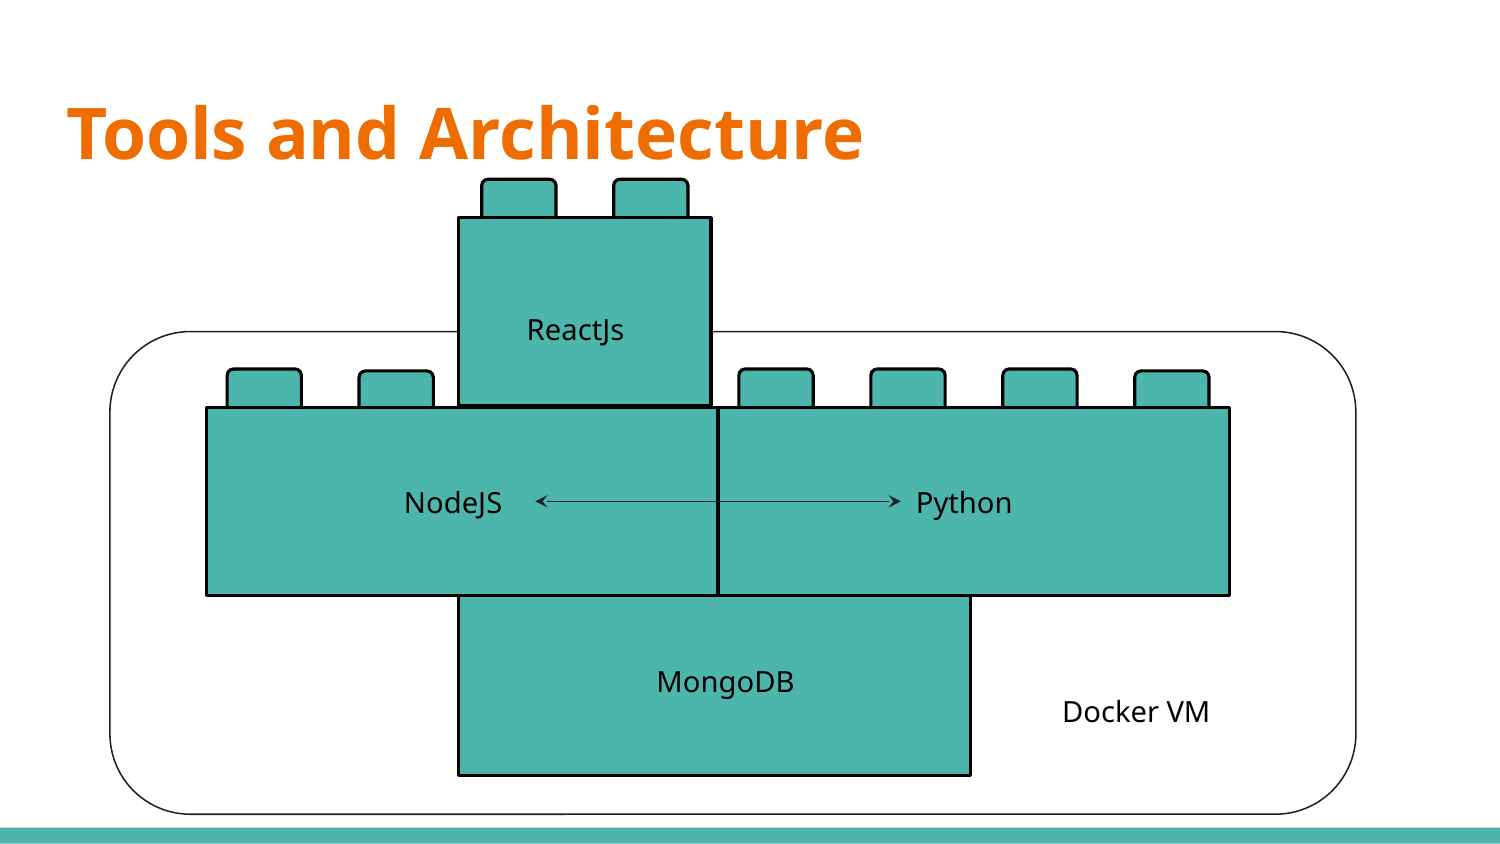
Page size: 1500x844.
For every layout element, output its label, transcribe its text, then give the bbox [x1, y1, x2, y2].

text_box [206, 368, 719, 596]
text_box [458, 604, 971, 776]
text_box Docker VM [1046, 678, 1267, 744]
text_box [458, 178, 712, 406]
text_box [109, 331, 1356, 815]
title Tools and Architecture [51, 72, 1449, 189]
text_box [719, 368, 1231, 596]
